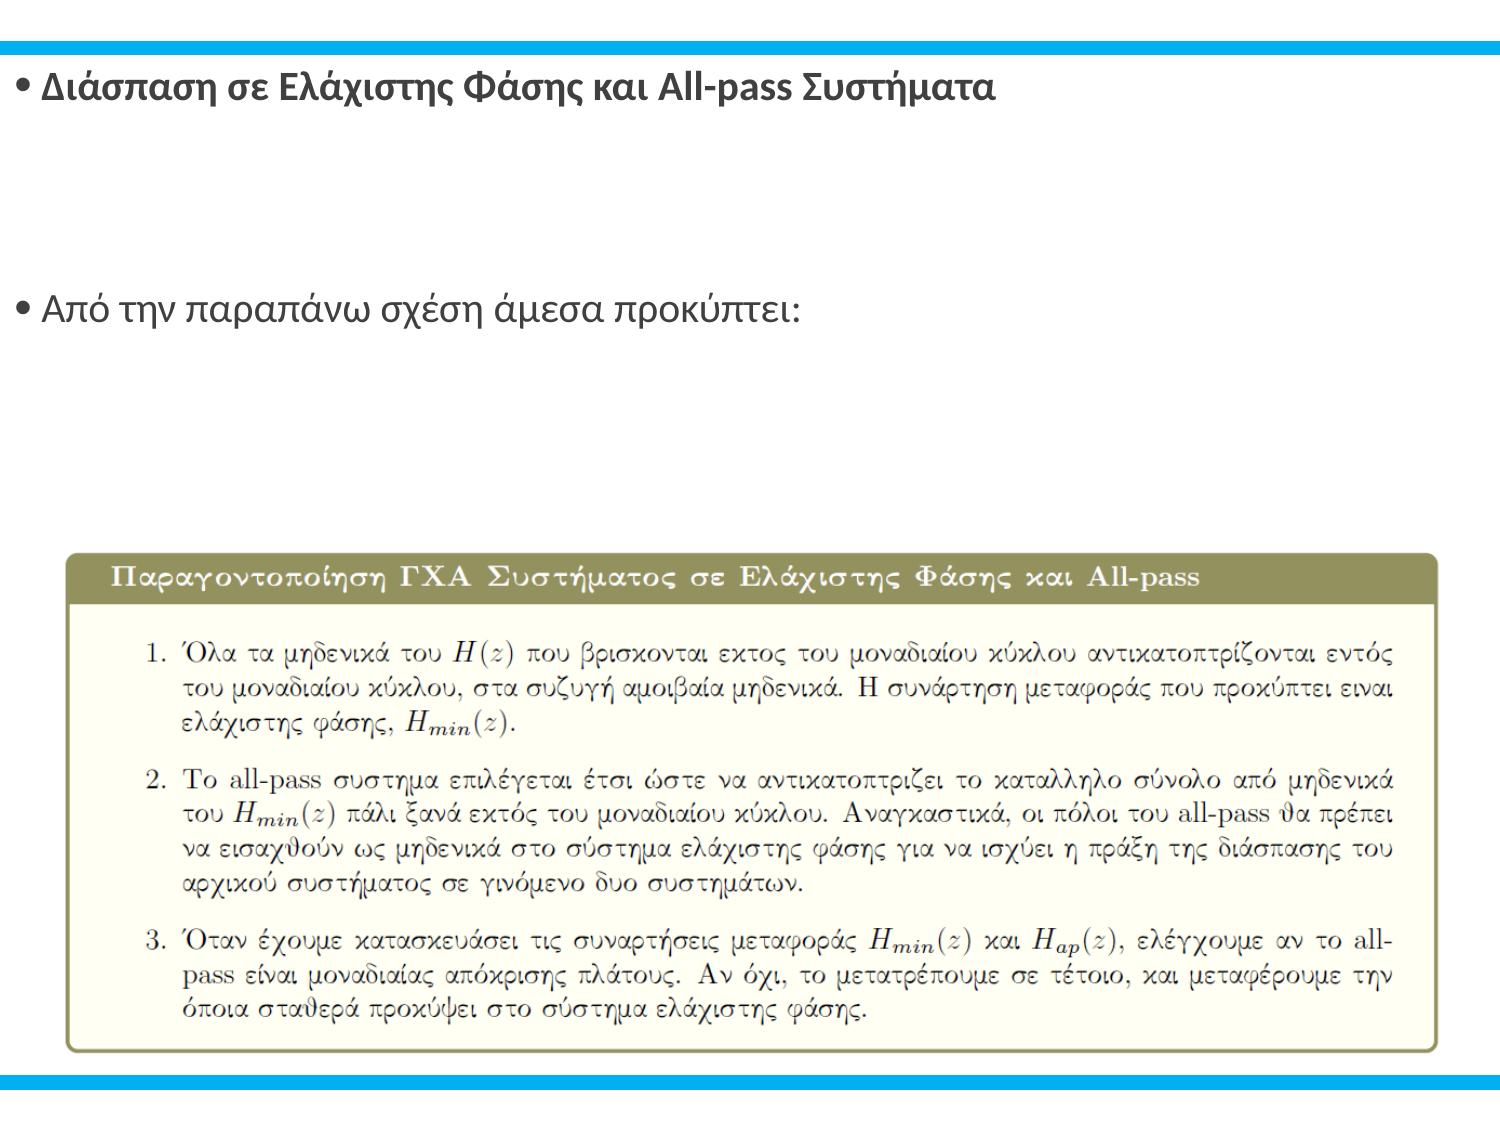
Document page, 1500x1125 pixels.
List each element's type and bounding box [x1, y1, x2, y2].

text_box [0, 1075, 1500, 1090]
text_box [0, 41, 1500, 55]
picture [56, 550, 1444, 1056]
